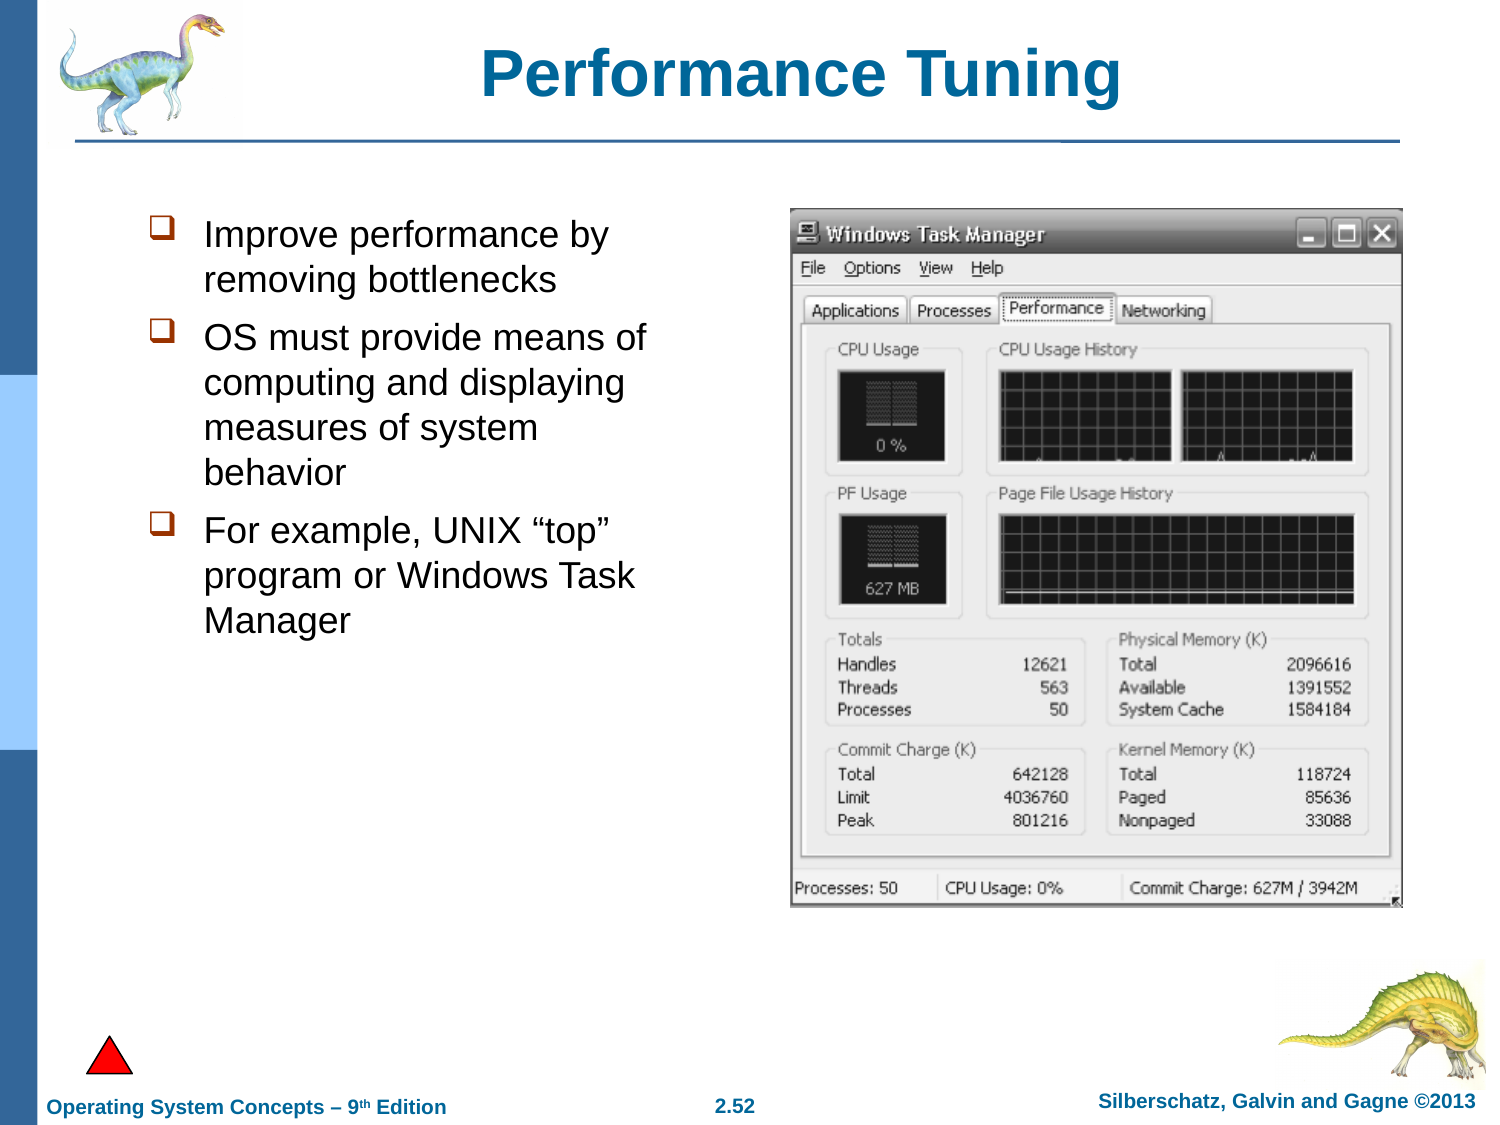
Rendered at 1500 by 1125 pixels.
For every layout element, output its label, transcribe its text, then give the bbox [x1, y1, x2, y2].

title Performance Tuning [178, 22, 1425, 117]
picture [46, 0, 243, 149]
picture [790, 208, 1403, 908]
text_box [86, 1036, 133, 1074]
picture [1275, 959, 1486, 1090]
list Improve performance by removing bottlenecks OS must provide means of computing and displaying measures of system behavior For example, UNIX “top” program or Windows Task Manager [132, 202, 690, 1008]
